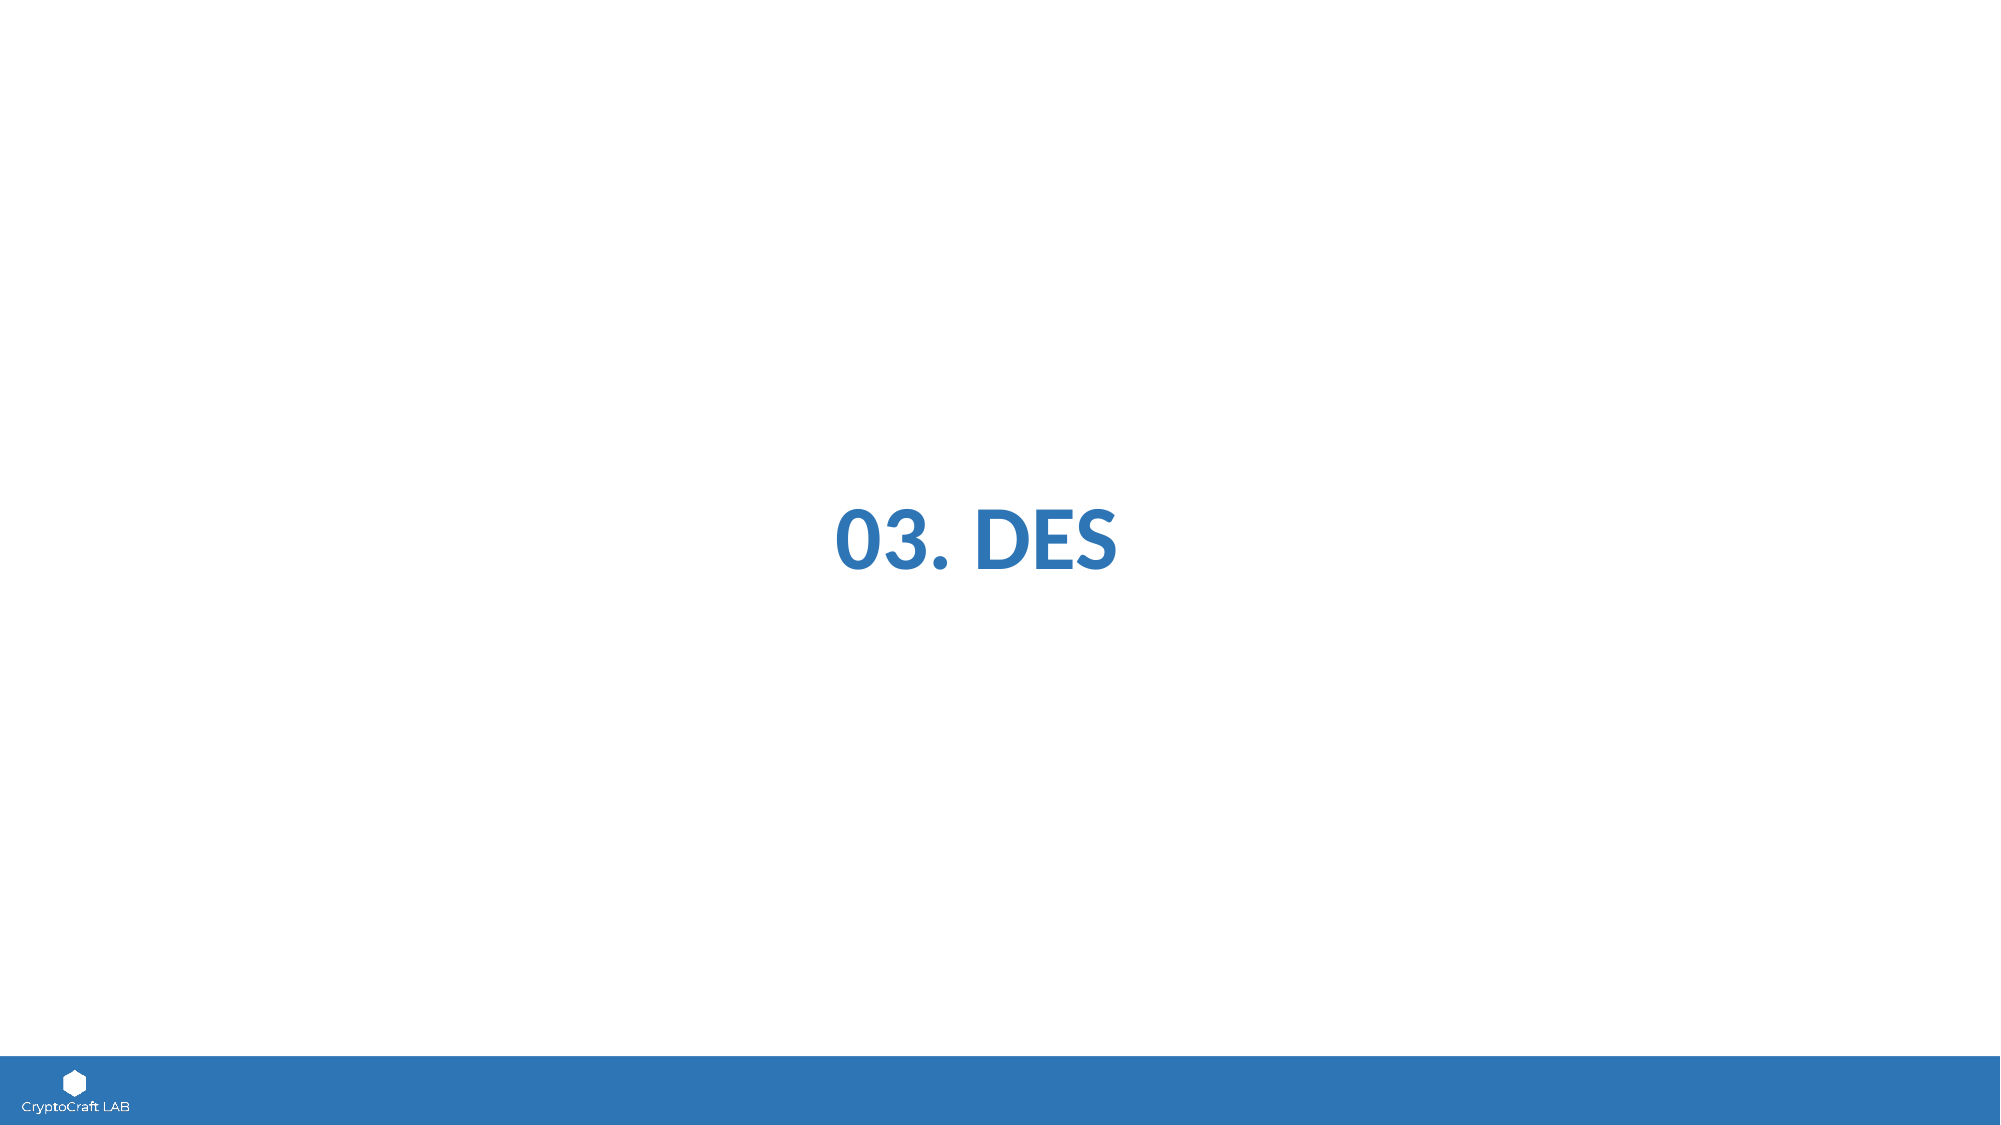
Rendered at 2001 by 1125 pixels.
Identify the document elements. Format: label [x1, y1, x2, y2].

text_box [429, 233, 1525, 758]
picture [13, 1061, 138, 1123]
